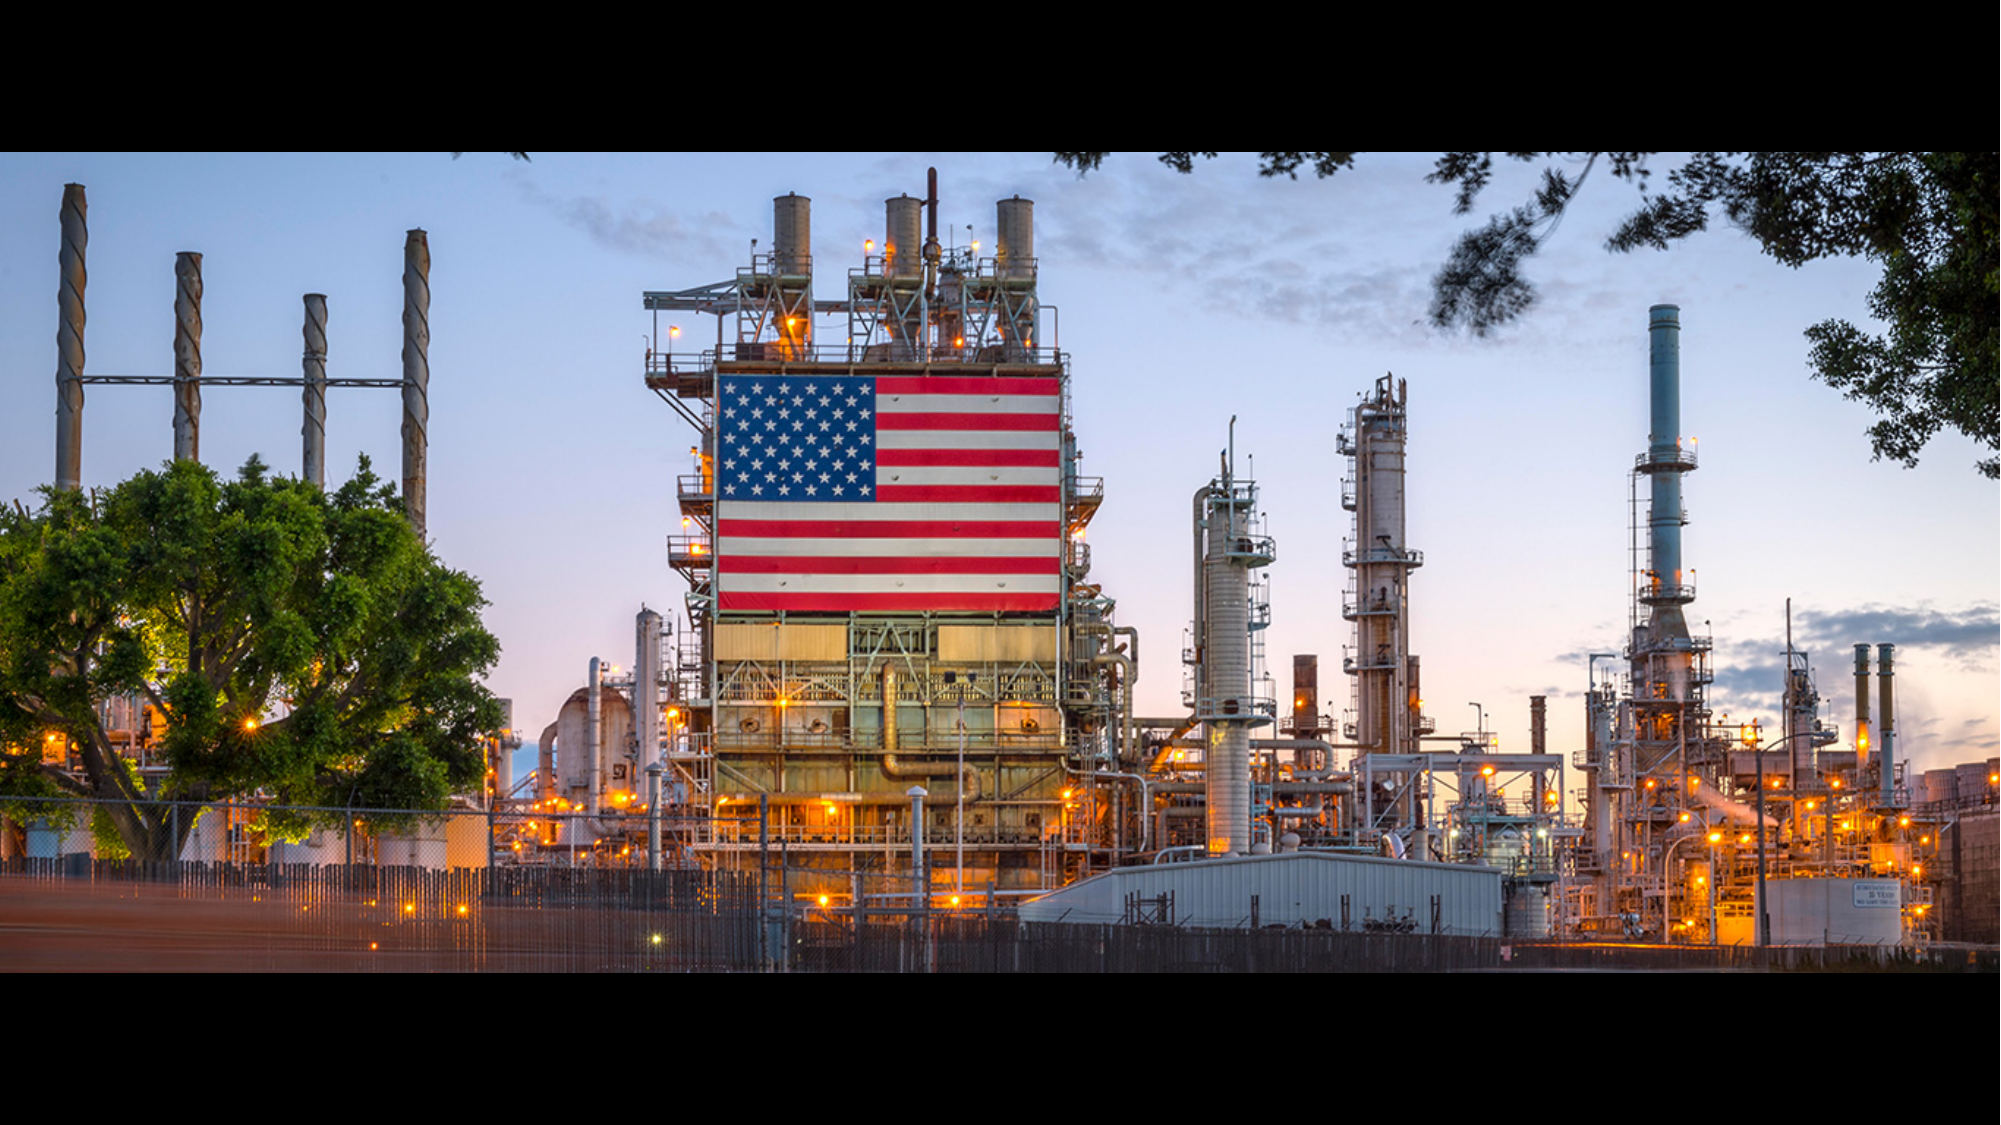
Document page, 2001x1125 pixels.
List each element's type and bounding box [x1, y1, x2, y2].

picture [0, 152, 2000, 973]
